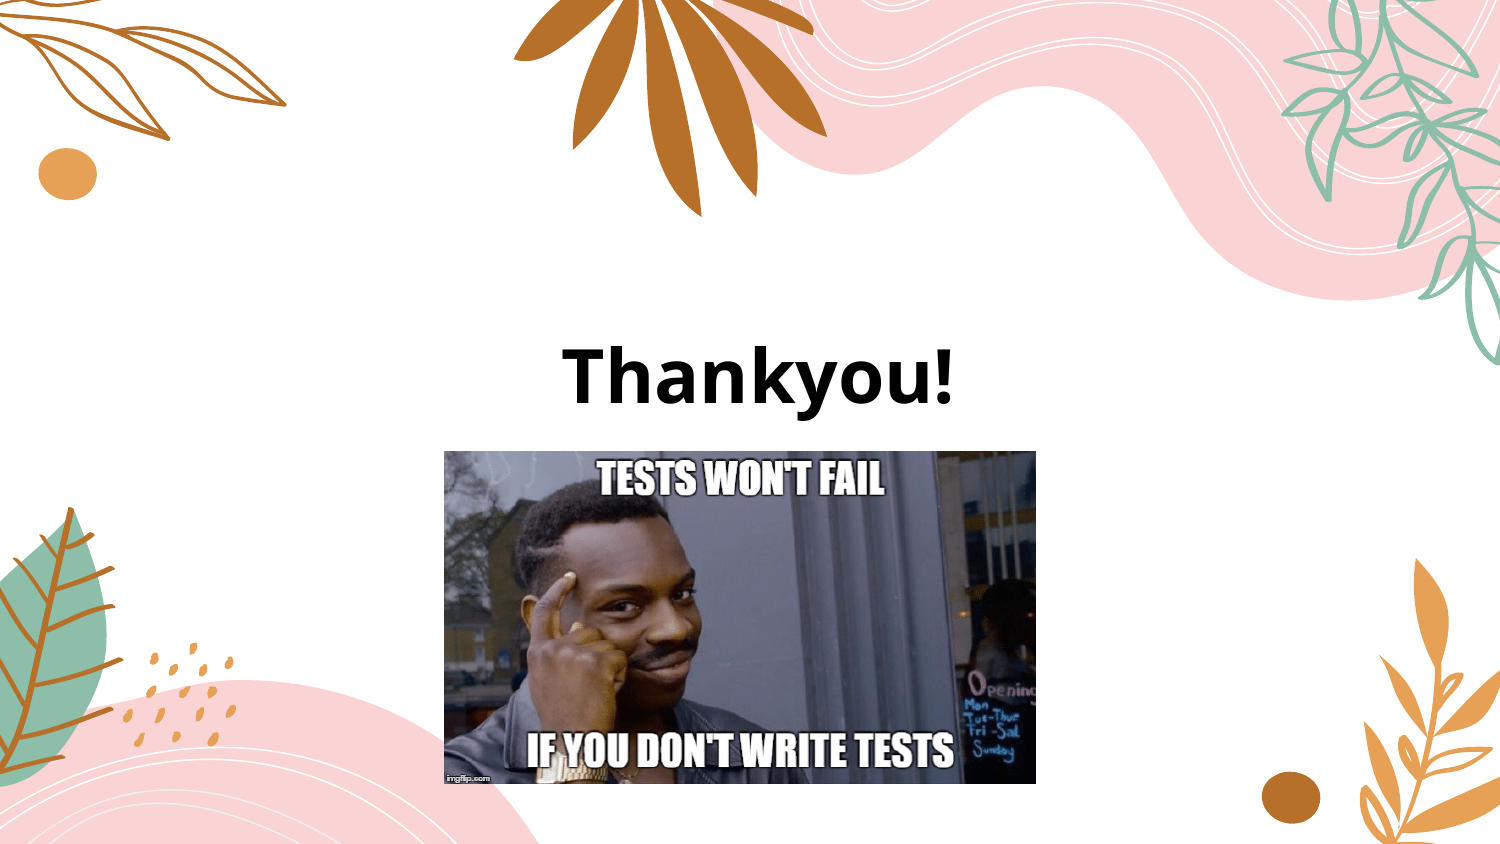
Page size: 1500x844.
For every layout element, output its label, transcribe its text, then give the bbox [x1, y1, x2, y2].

picture [444, 451, 1036, 784]
title Thankyou! [255, 285, 1262, 462]
